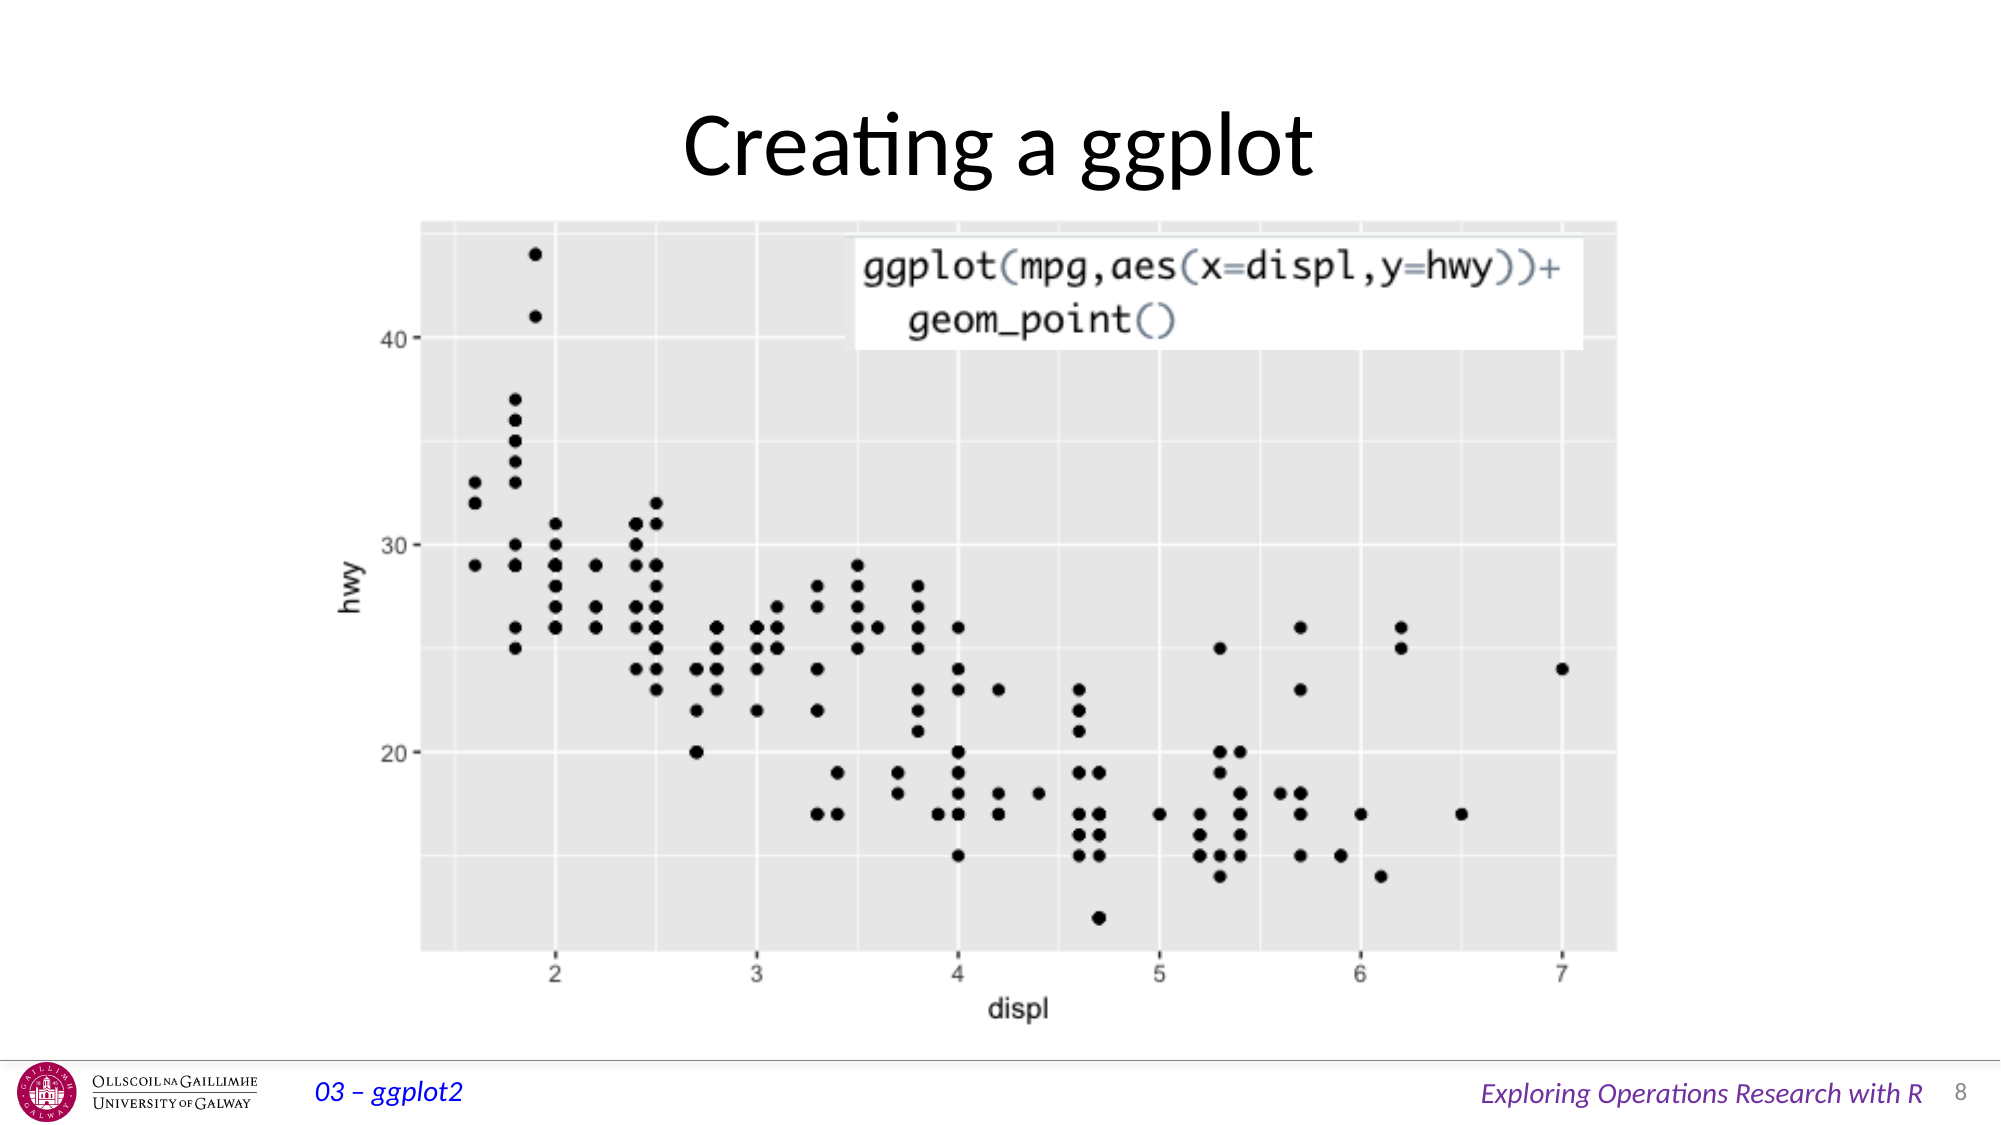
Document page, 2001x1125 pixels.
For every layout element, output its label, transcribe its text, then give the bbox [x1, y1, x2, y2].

picture [324, 206, 1632, 1040]
title Creating a ggplot [99, 45, 1900, 233]
picture [17, 1062, 257, 1122]
slide_number 8 [1899, 1060, 1983, 1120]
